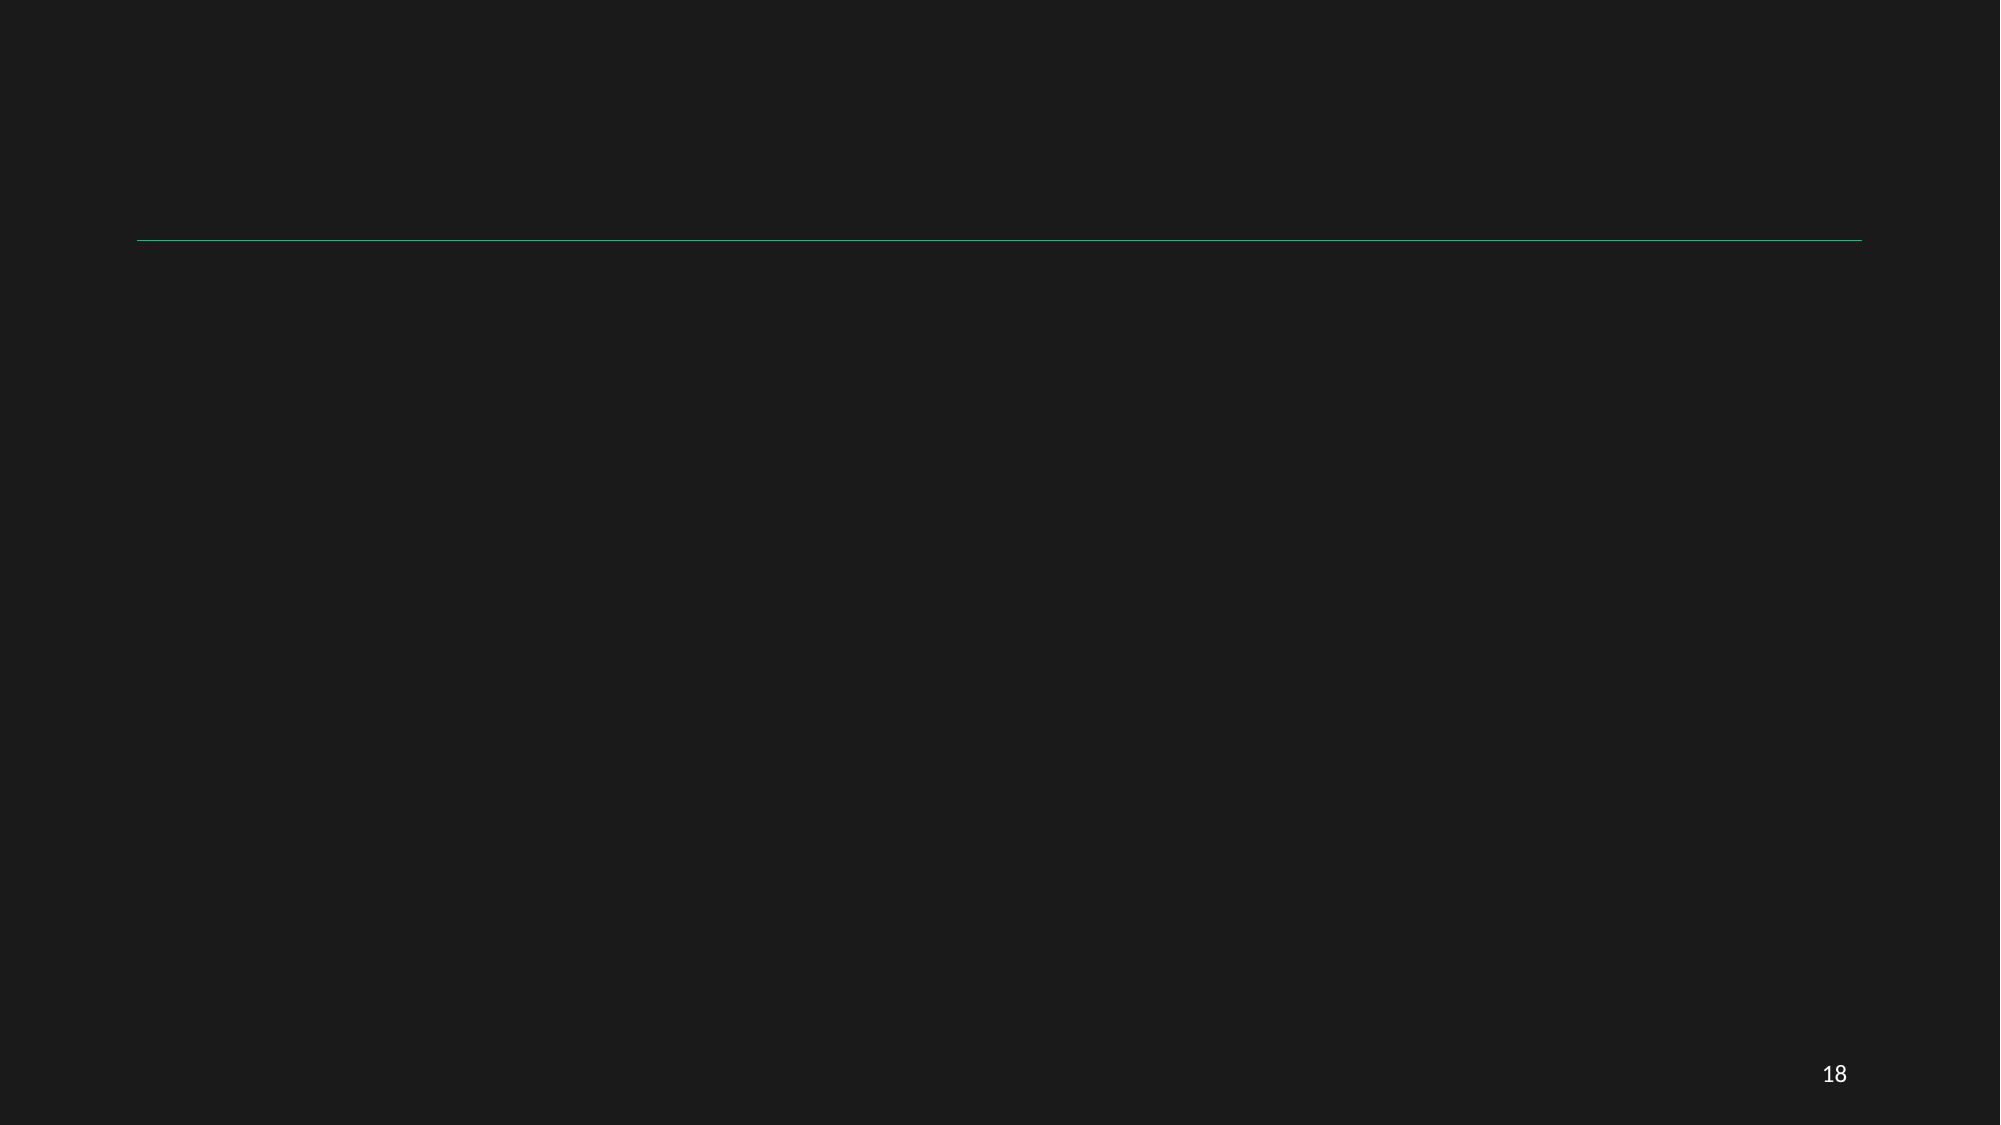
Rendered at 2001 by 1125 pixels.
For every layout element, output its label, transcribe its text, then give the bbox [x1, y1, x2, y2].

slide_number 18 [1412, 1042, 1863, 1103]
